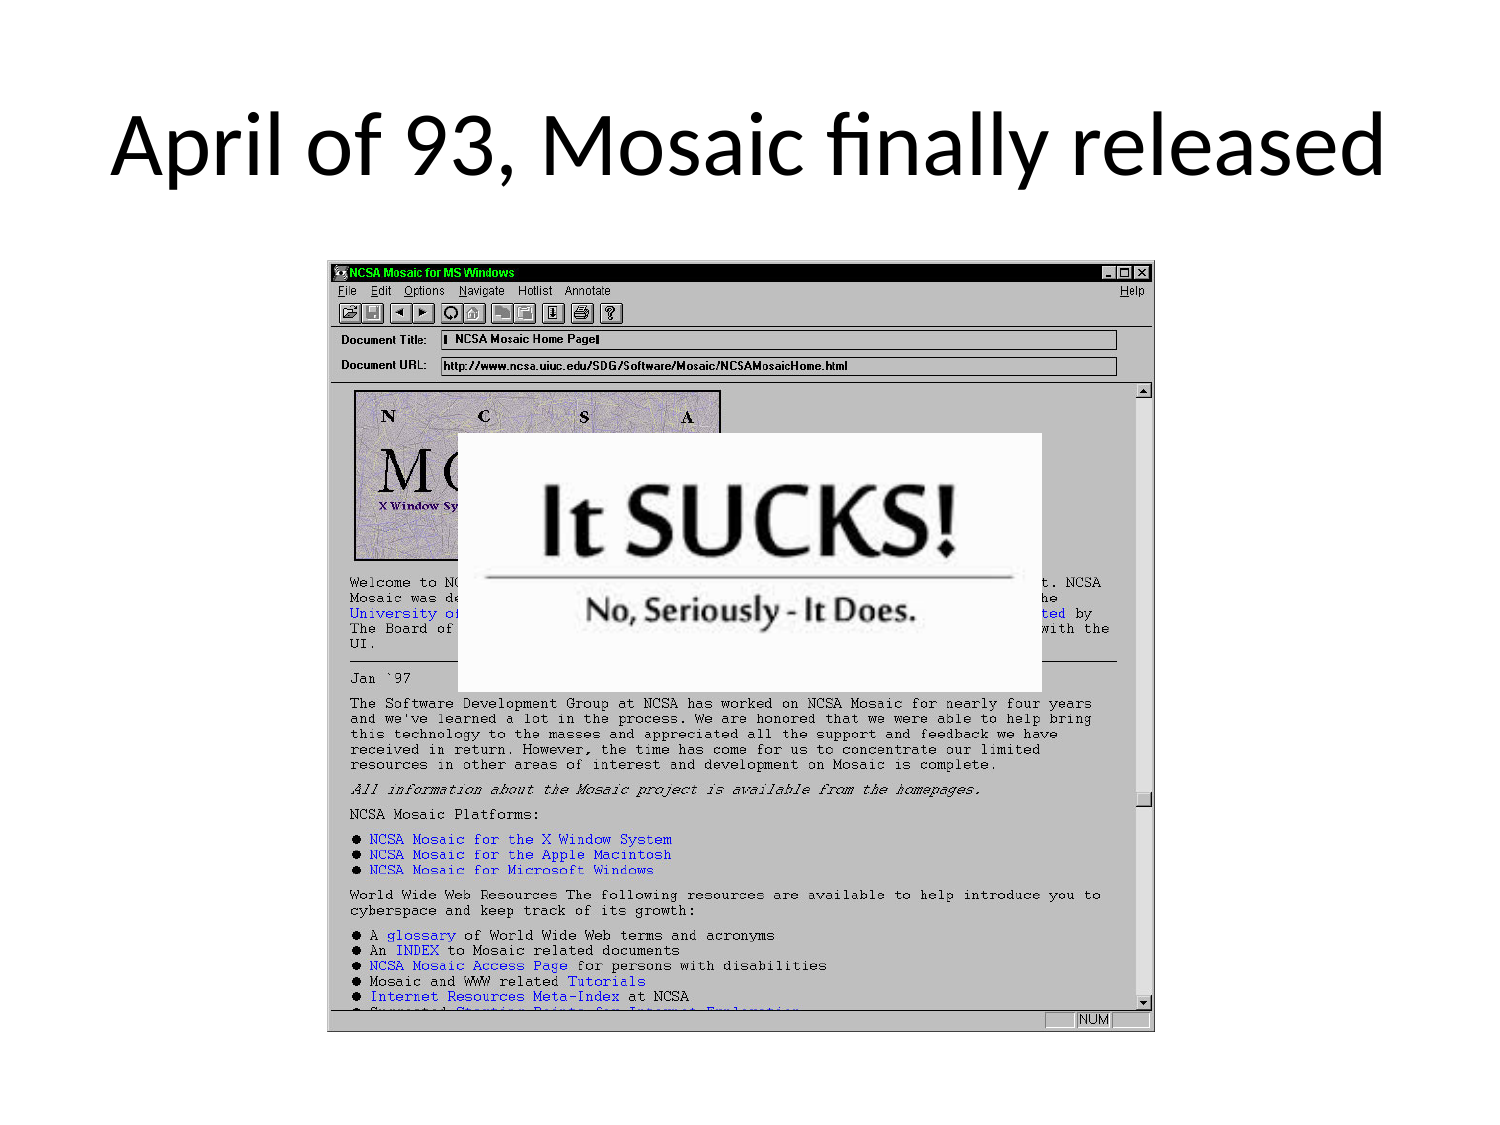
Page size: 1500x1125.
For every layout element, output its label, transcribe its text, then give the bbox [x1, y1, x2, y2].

title April of 93, Mosaic finally released [75, 45, 1425, 233]
picture [327, 260, 1155, 1033]
